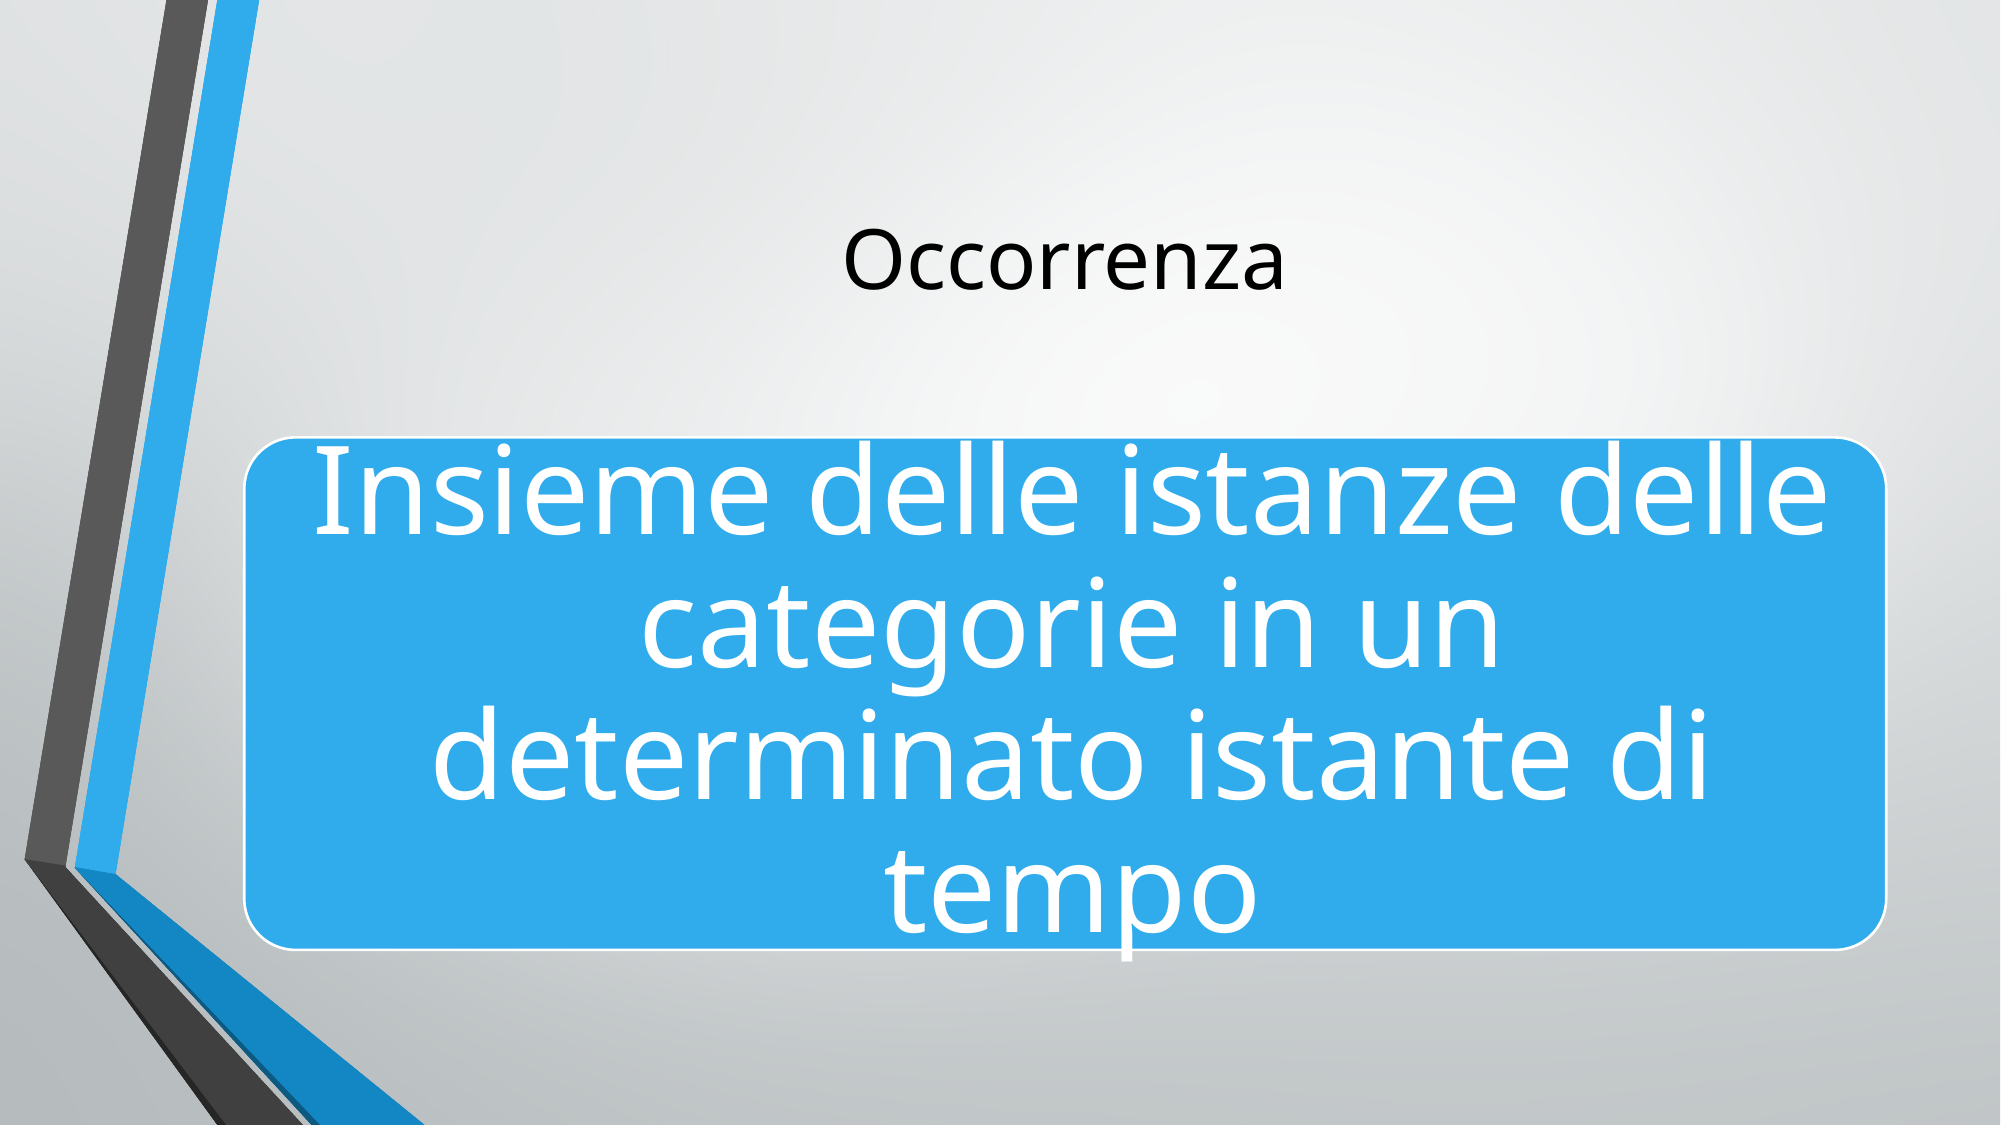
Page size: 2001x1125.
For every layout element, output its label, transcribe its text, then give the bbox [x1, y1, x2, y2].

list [243, 437, 1888, 951]
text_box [24, 0, 425, 1125]
title Occorrenza [425, 112, 1887, 400]
